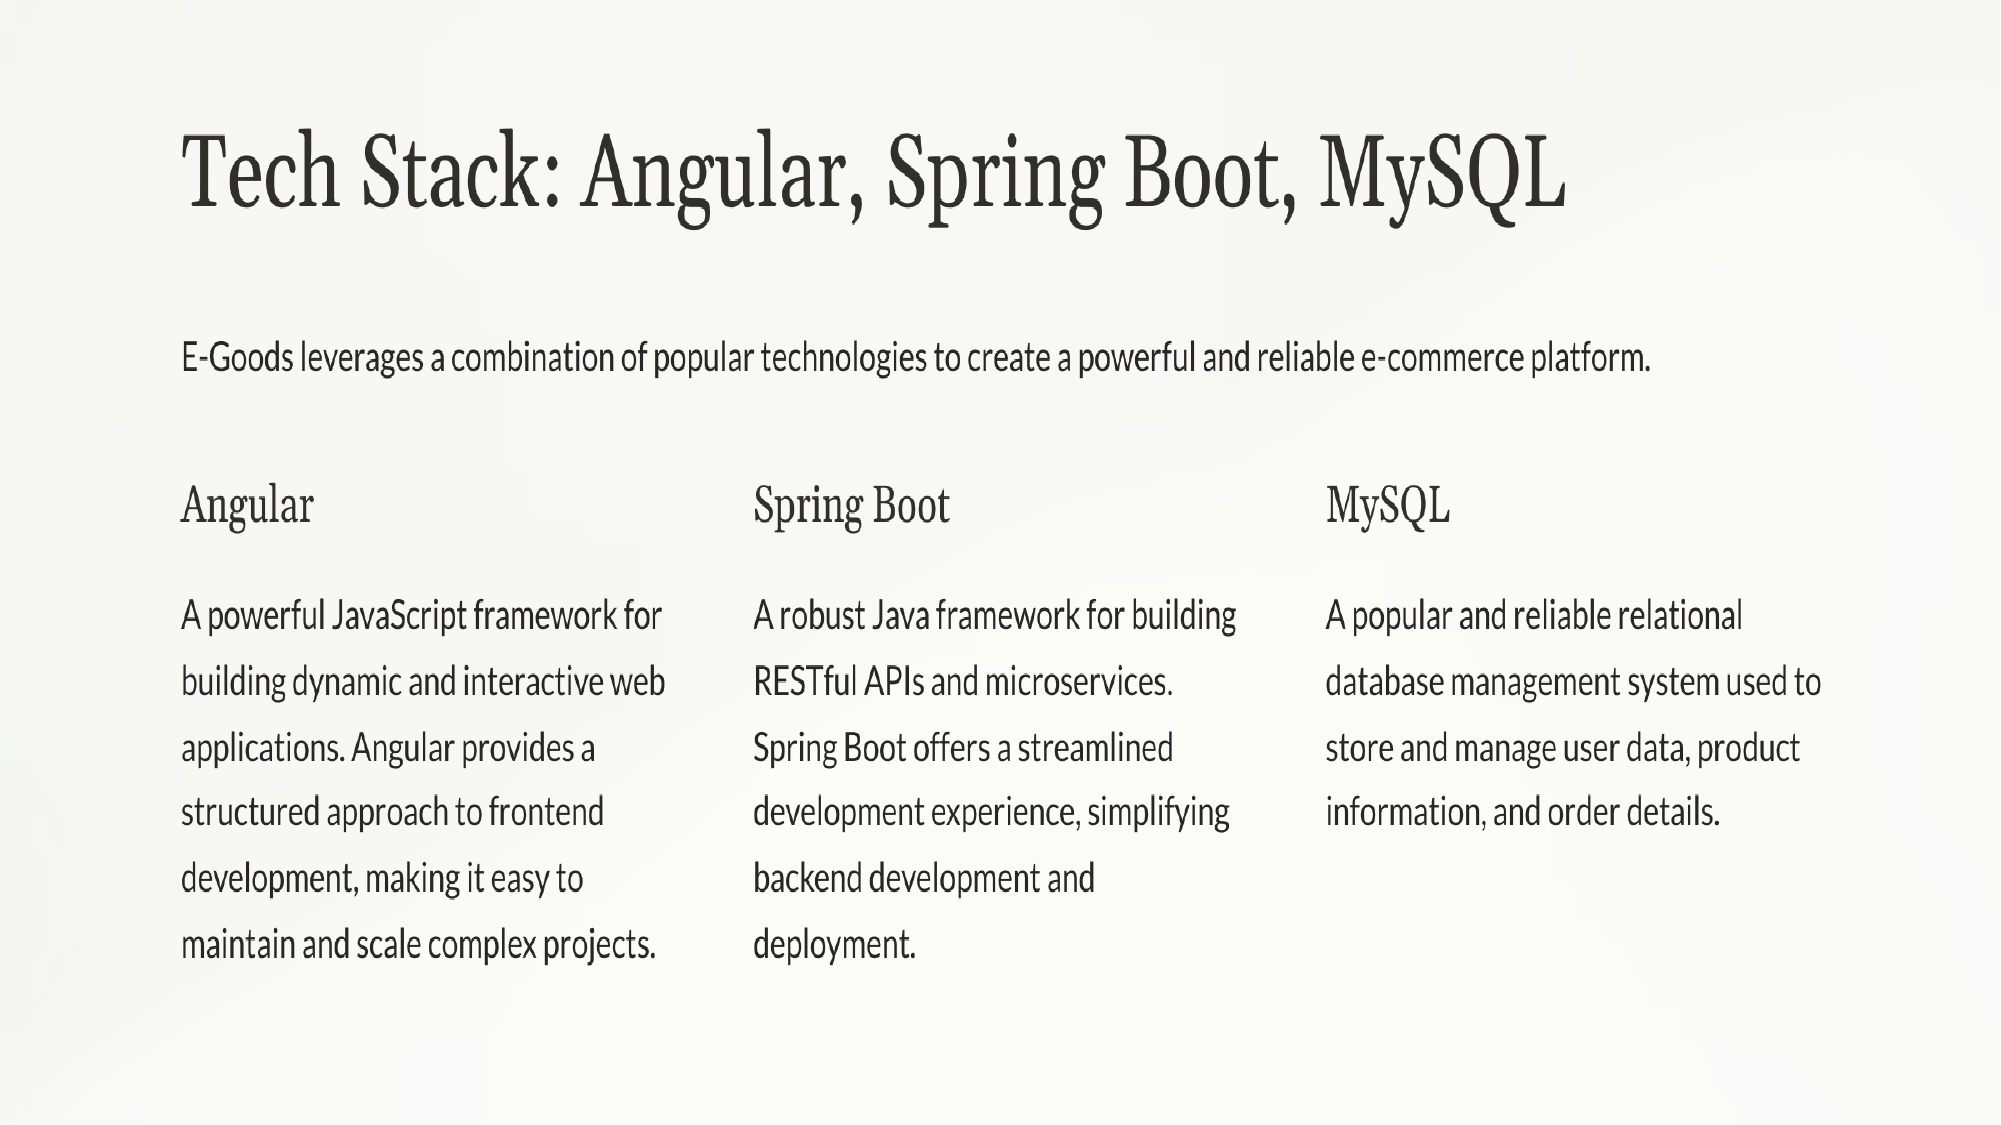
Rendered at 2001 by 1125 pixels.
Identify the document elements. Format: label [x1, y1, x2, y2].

list [0, 0, 2000, 1125]
